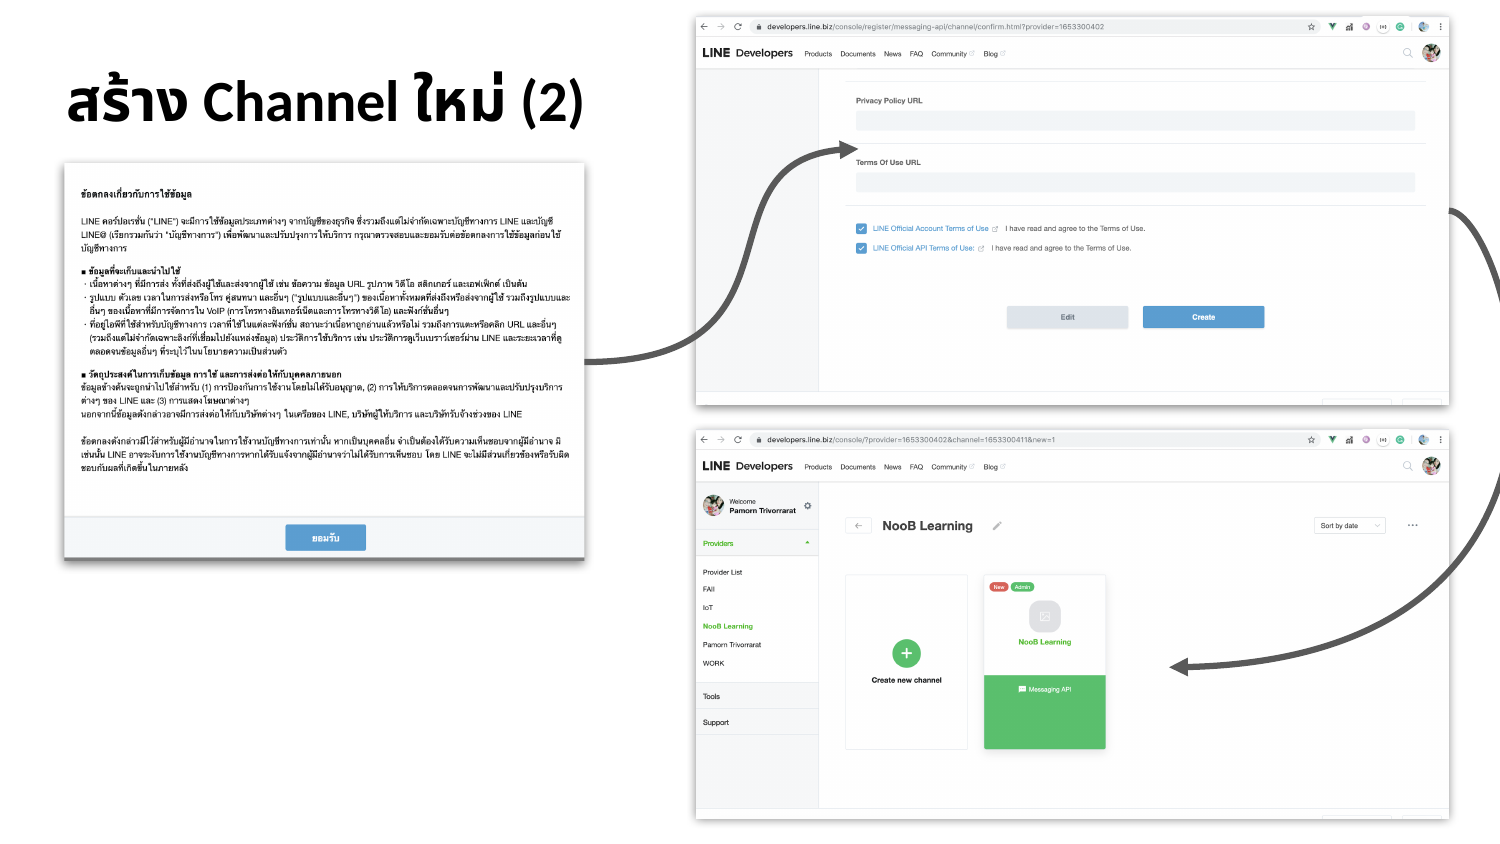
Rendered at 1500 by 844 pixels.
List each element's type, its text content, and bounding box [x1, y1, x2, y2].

picture [696, 429, 1450, 819]
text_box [584, 148, 859, 363]
picture [64, 163, 585, 561]
title สร้าง Channel ใหม่ (2) [51, 48, 689, 142]
picture [696, 16, 1450, 406]
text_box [1168, 210, 1450, 668]
